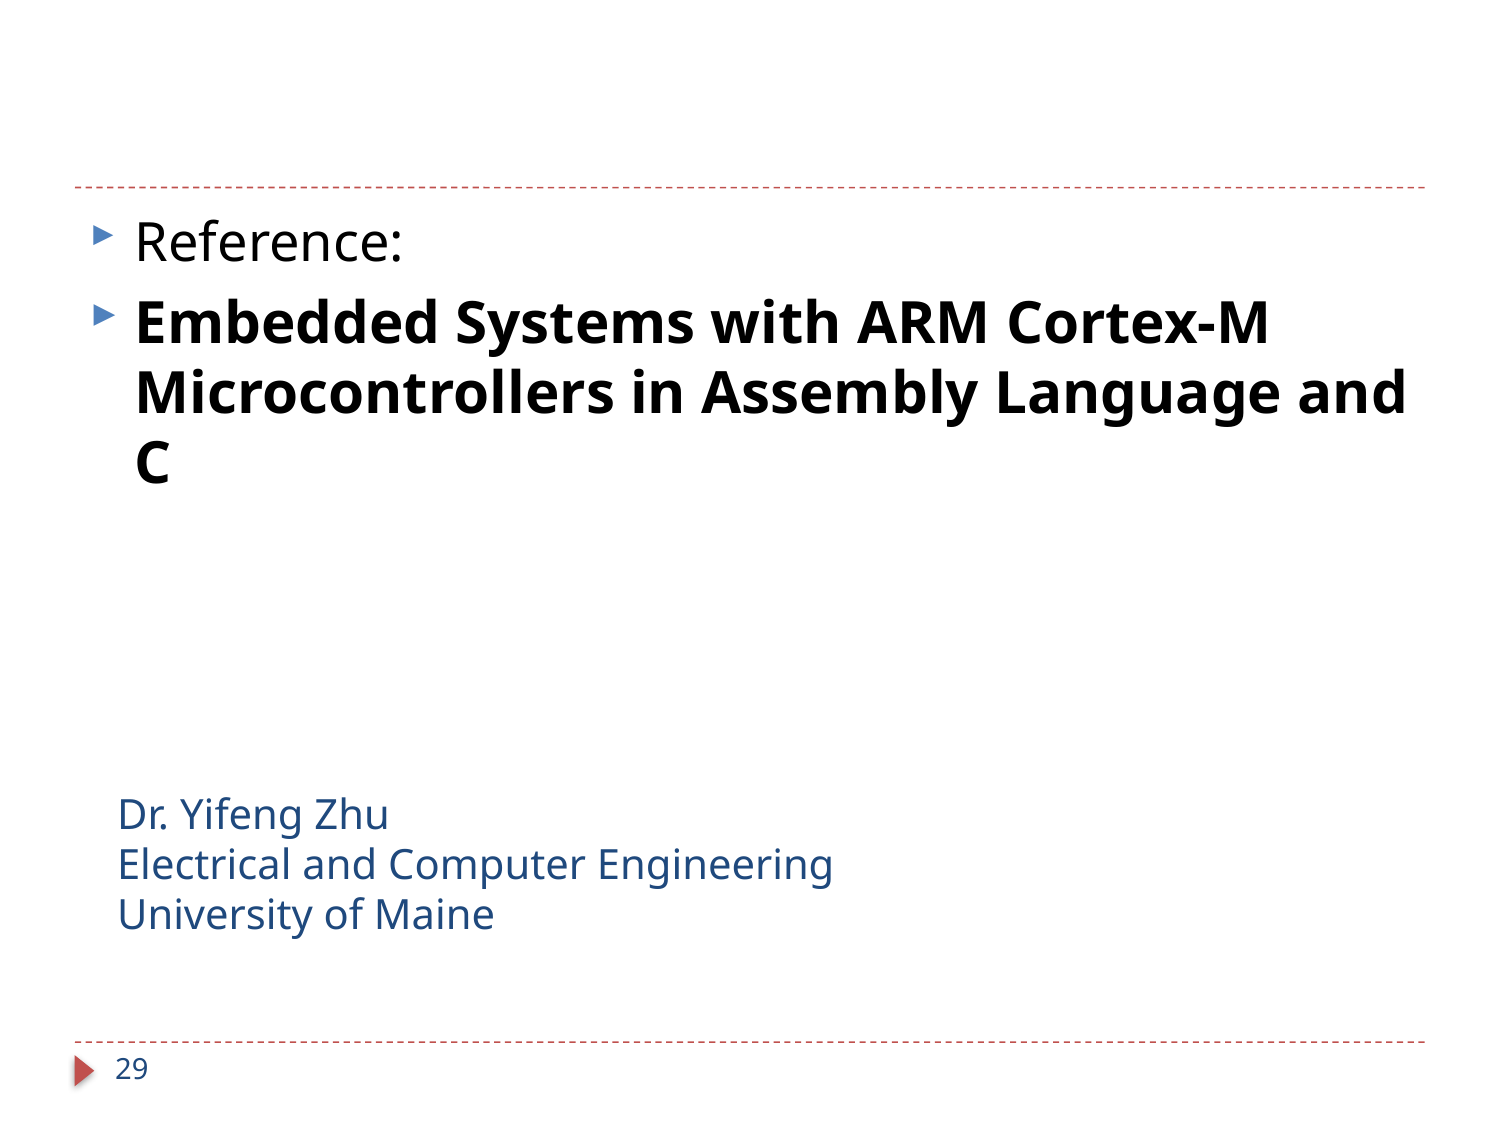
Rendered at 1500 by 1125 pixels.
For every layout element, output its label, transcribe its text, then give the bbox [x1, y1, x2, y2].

list Reference: Embedded Systems with ARM Cortex-M Microcontrollers in Assembly Language and C [75, 200, 1425, 1010]
text_box Dr. Yifeng Zhu Electrical and Computer Engineering University of Maine [102, 782, 1228, 946]
slide_number 29 [100, 1042, 426, 1103]
